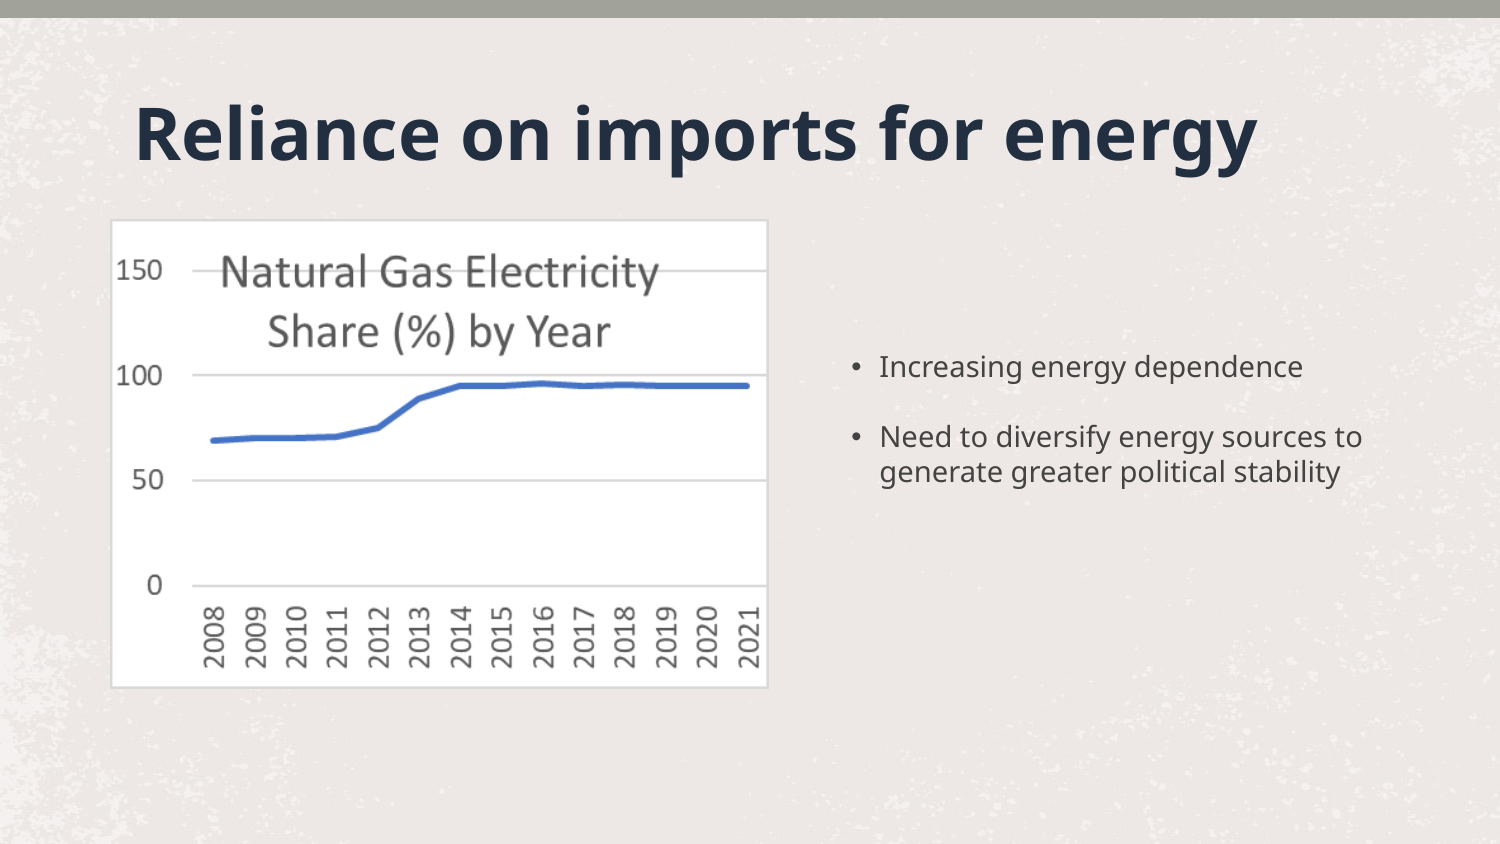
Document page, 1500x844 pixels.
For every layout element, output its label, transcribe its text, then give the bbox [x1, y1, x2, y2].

list Increasing energy dependence Need to diversify energy sources to generate greater political stability [810, 333, 1451, 496]
picture [0, 18, 1500, 844]
title Reliance on imports for energy [118, 72, 1382, 167]
